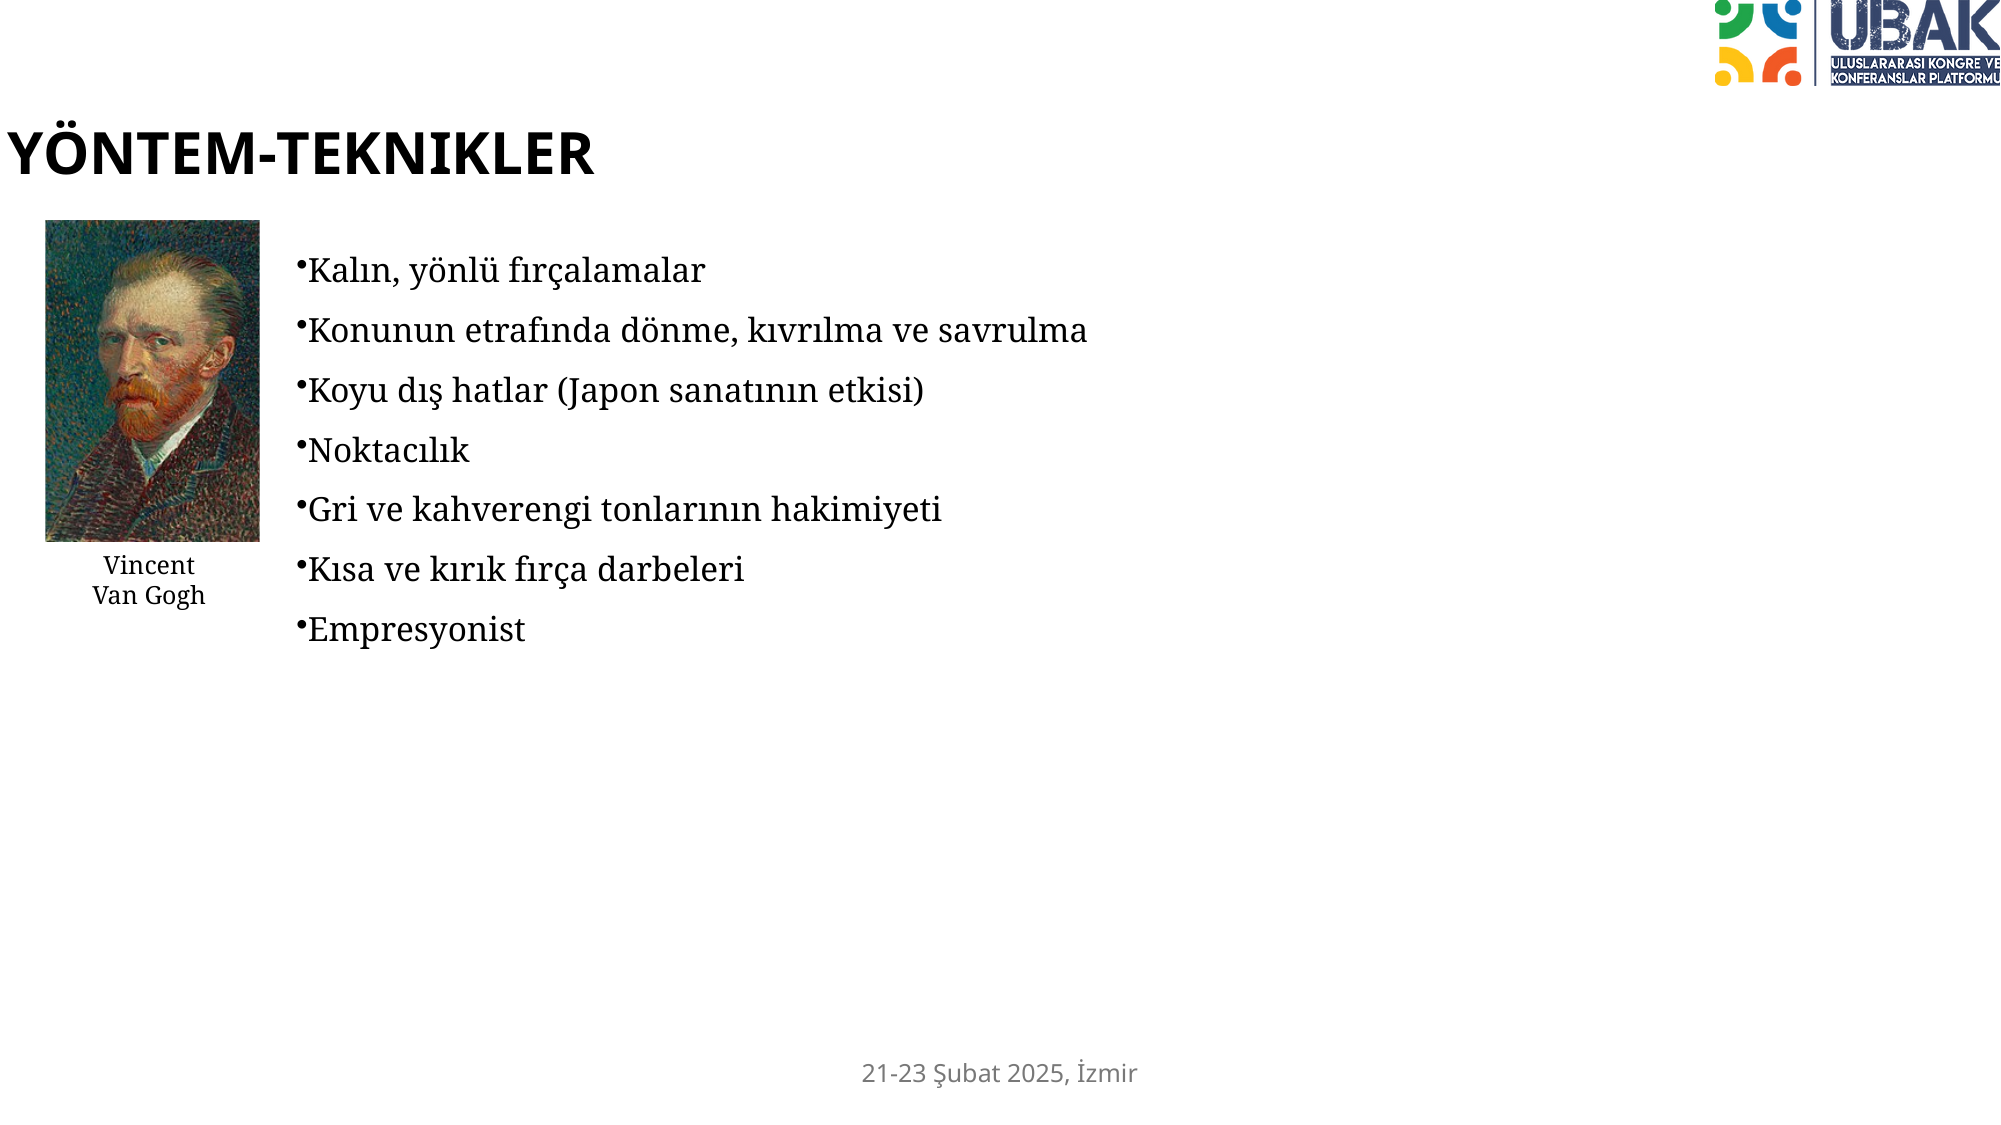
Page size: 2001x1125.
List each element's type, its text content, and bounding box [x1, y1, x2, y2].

picture [44, 219, 261, 543]
footer 21-23 Şubat 2025, İzmir [0, 1042, 2000, 1103]
text_box Kalın, yönlü fırçalamalar Konunun etrafında dönme, kıvrılma ve savrulma Koyu dış hatlar (Japon sanatının etkisi) Noktacılık Gri ve kahverengi tonlarının hakimiyeti Kısa ve kırık fırça darbeleri Empresyonist [281, 221, 1639, 656]
text_box YÖNTEM-TEKNIKLER [0, 109, 1858, 195]
picture [1715, 0, 2000, 87]
text_box Vincent Van Gogh [63, 543, 242, 617]
